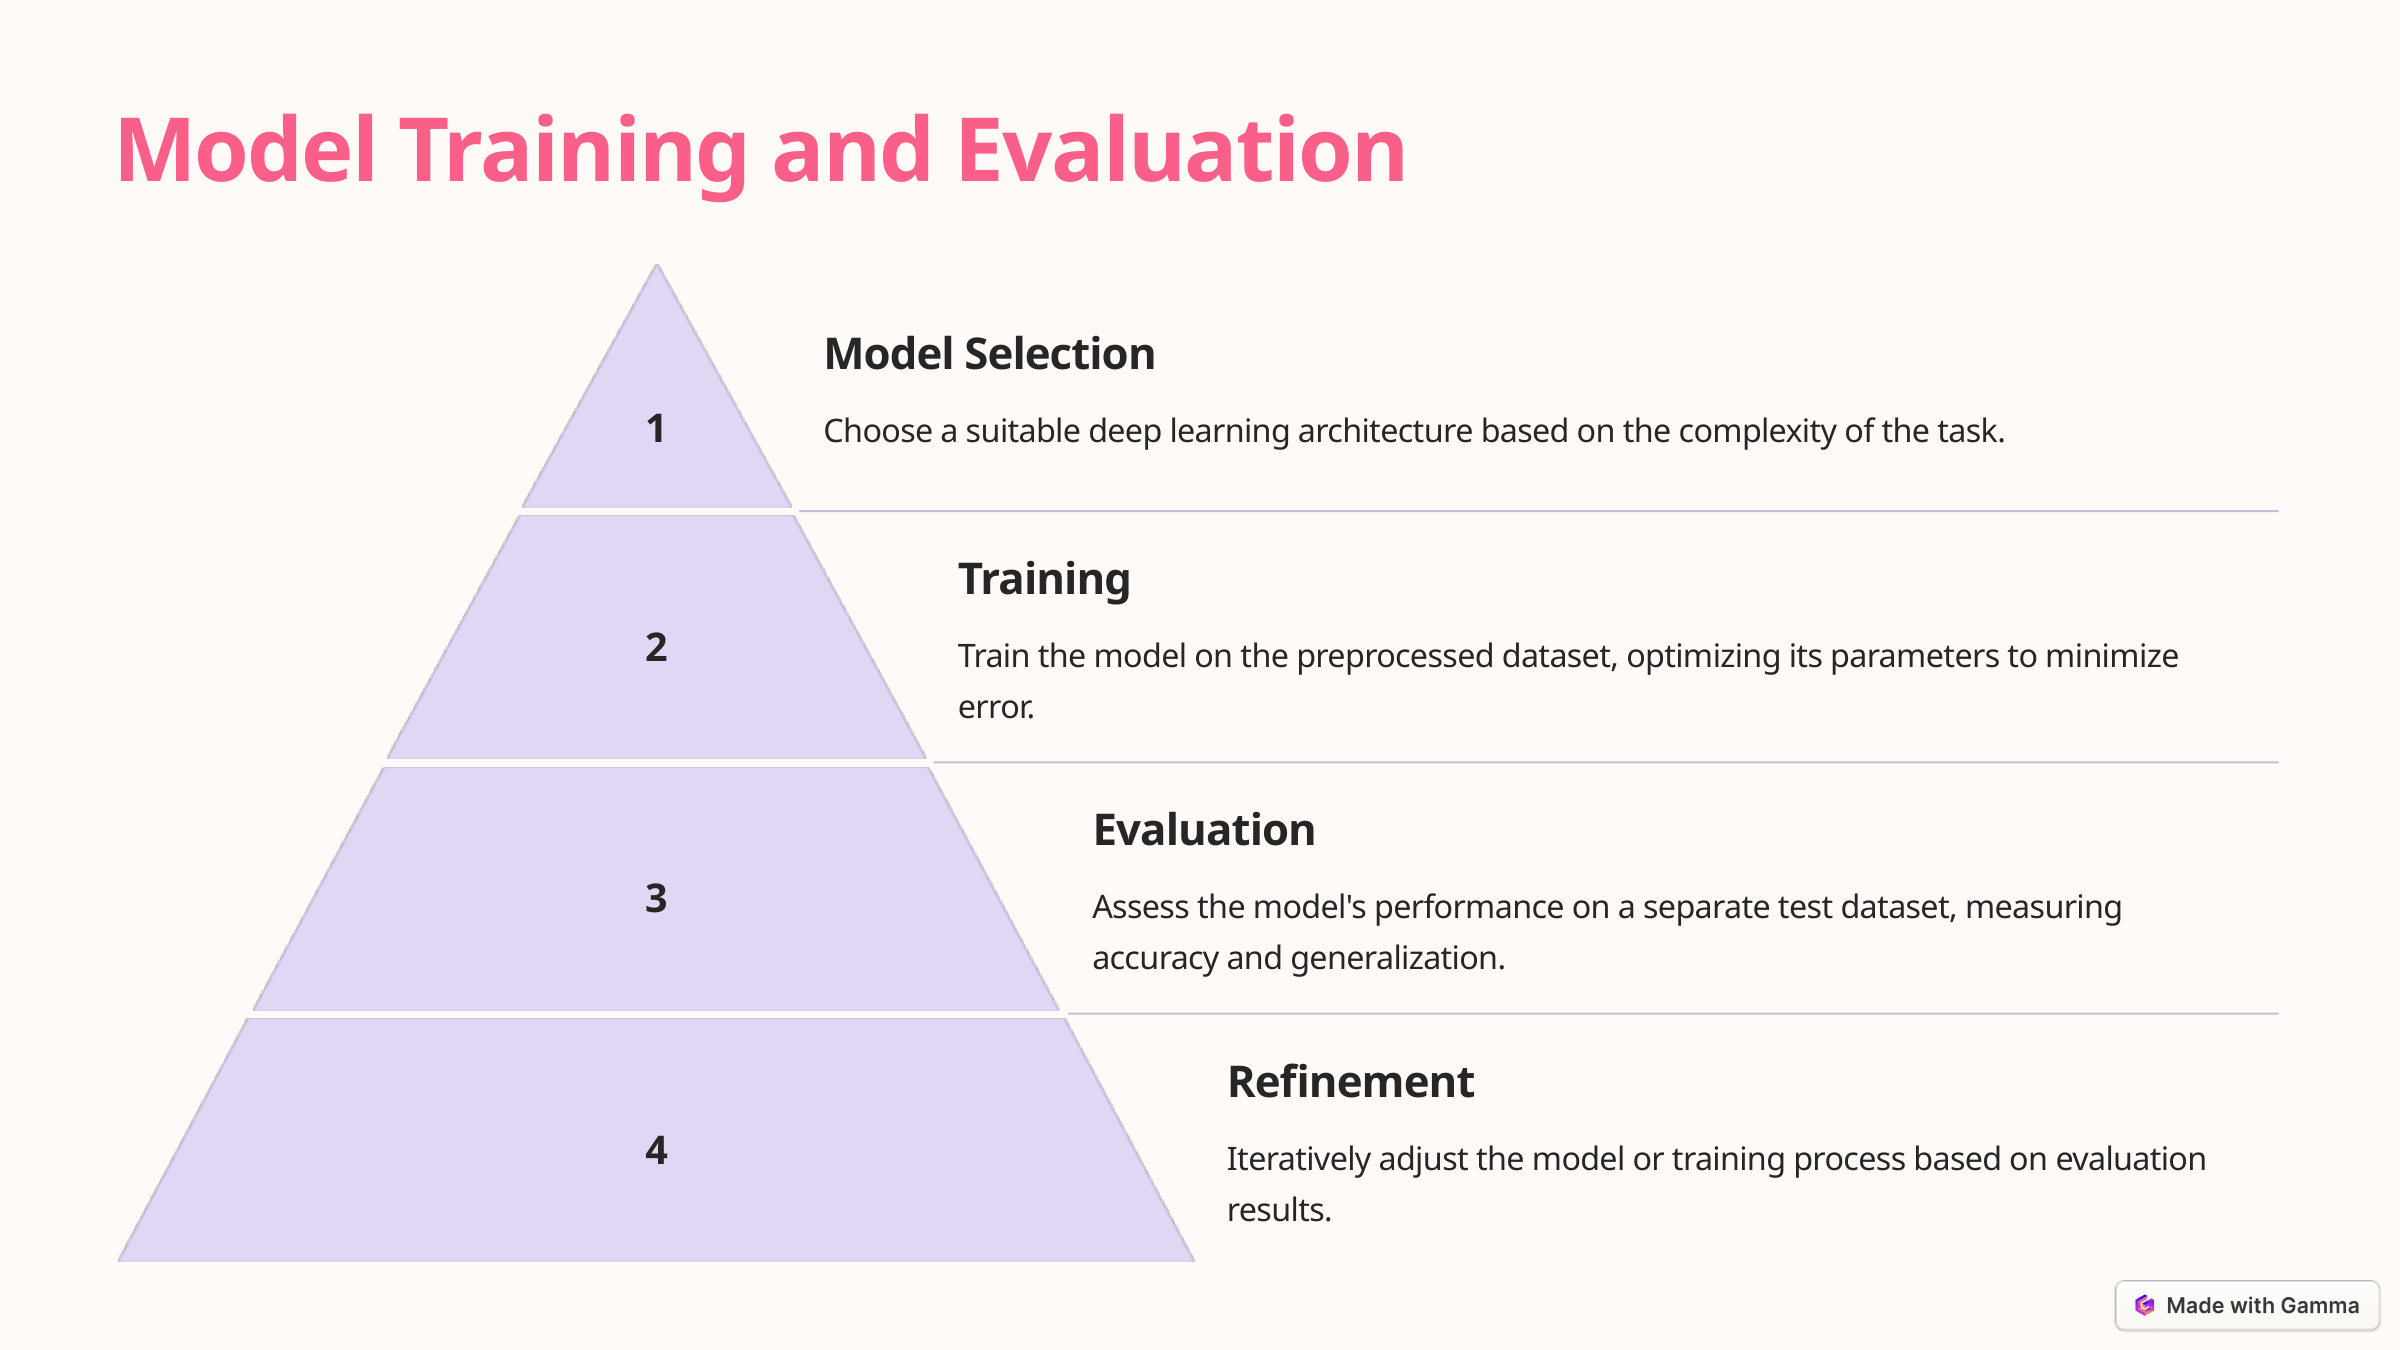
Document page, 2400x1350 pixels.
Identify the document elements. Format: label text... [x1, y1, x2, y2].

picture [387, 515, 926, 760]
text_box Refinement [1226, 1050, 1672, 1107]
picture [2106, 1271, 2389, 1339]
text_box Evaluation [1092, 799, 1537, 855]
text_box Training [957, 548, 1403, 604]
text_box Iteratively adjust the model or training process based on evaluation results. [1226, 1125, 2255, 1229]
text_box Assess the model's performance on a separate test dataset, measuring accuracy and generalization. [1092, 874, 2255, 978]
text_box Train the model on the preprocessed dataset, optimizing its parameters to minimize error. [957, 623, 2255, 727]
picture [522, 264, 792, 508]
picture [118, 1018, 1195, 1262]
picture [253, 767, 1060, 1011]
text_box Model Training and Evaluation [113, 88, 1329, 200]
text_box Choose a suitable deep learning architecture based on the complexity of the task. [823, 397, 2020, 450]
text_box Model Selection [823, 322, 1268, 379]
